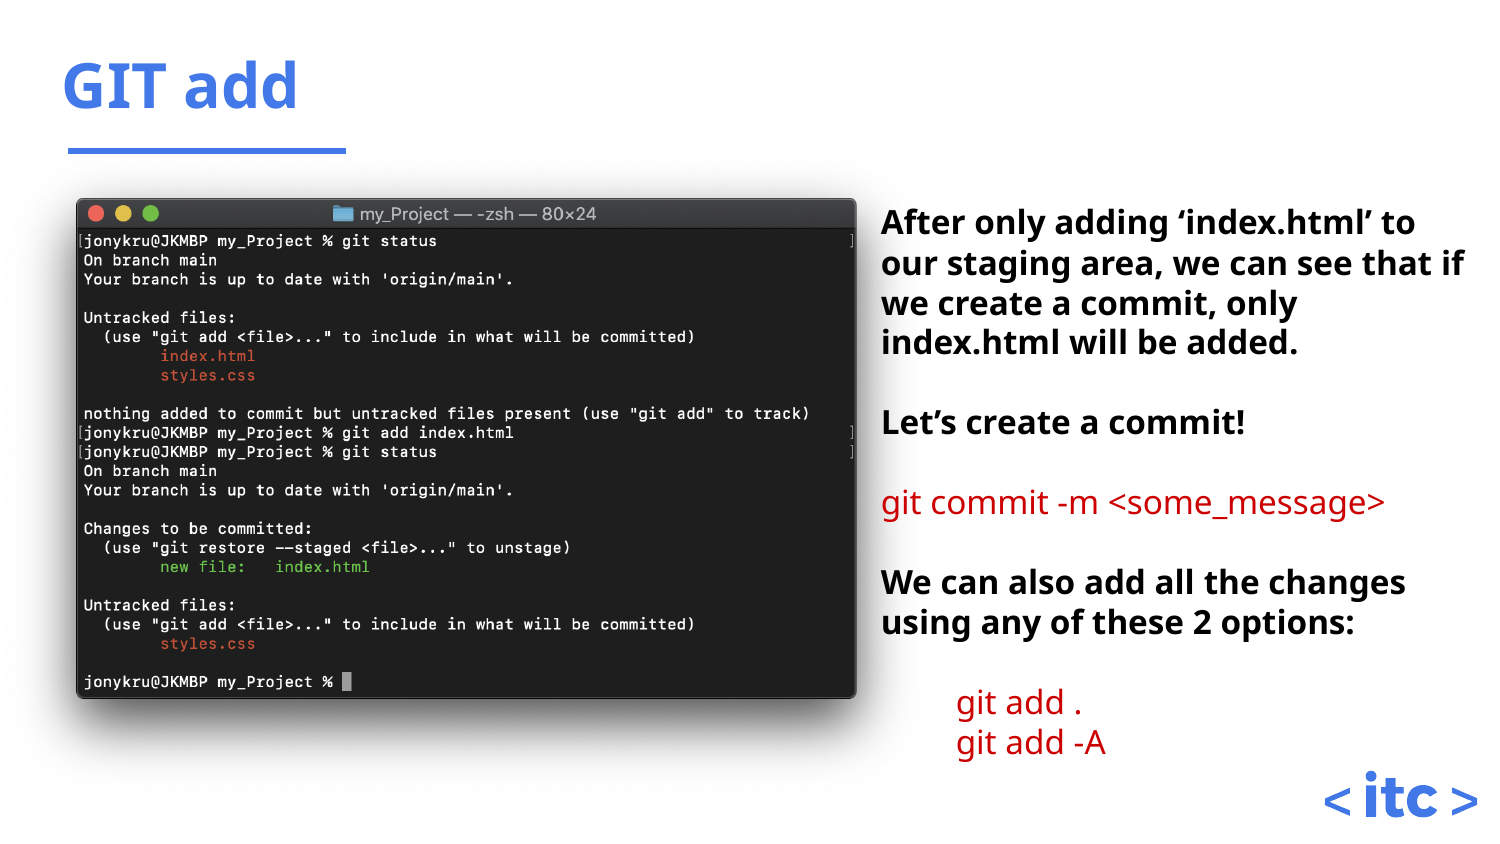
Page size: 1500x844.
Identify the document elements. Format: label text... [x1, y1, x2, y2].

text_box GIT add [46, 39, 1492, 136]
picture [1316, 759, 1485, 828]
picture [0, 146, 932, 799]
text_box After only adding ‘index.html’ to our staging area, we can see that if we create a commit, only index.html will be added. Let’s create a commit! git commit -m <some_message> We can also add all the changes using any of these 2 options: git add . git add -A [865, 186, 1492, 809]
